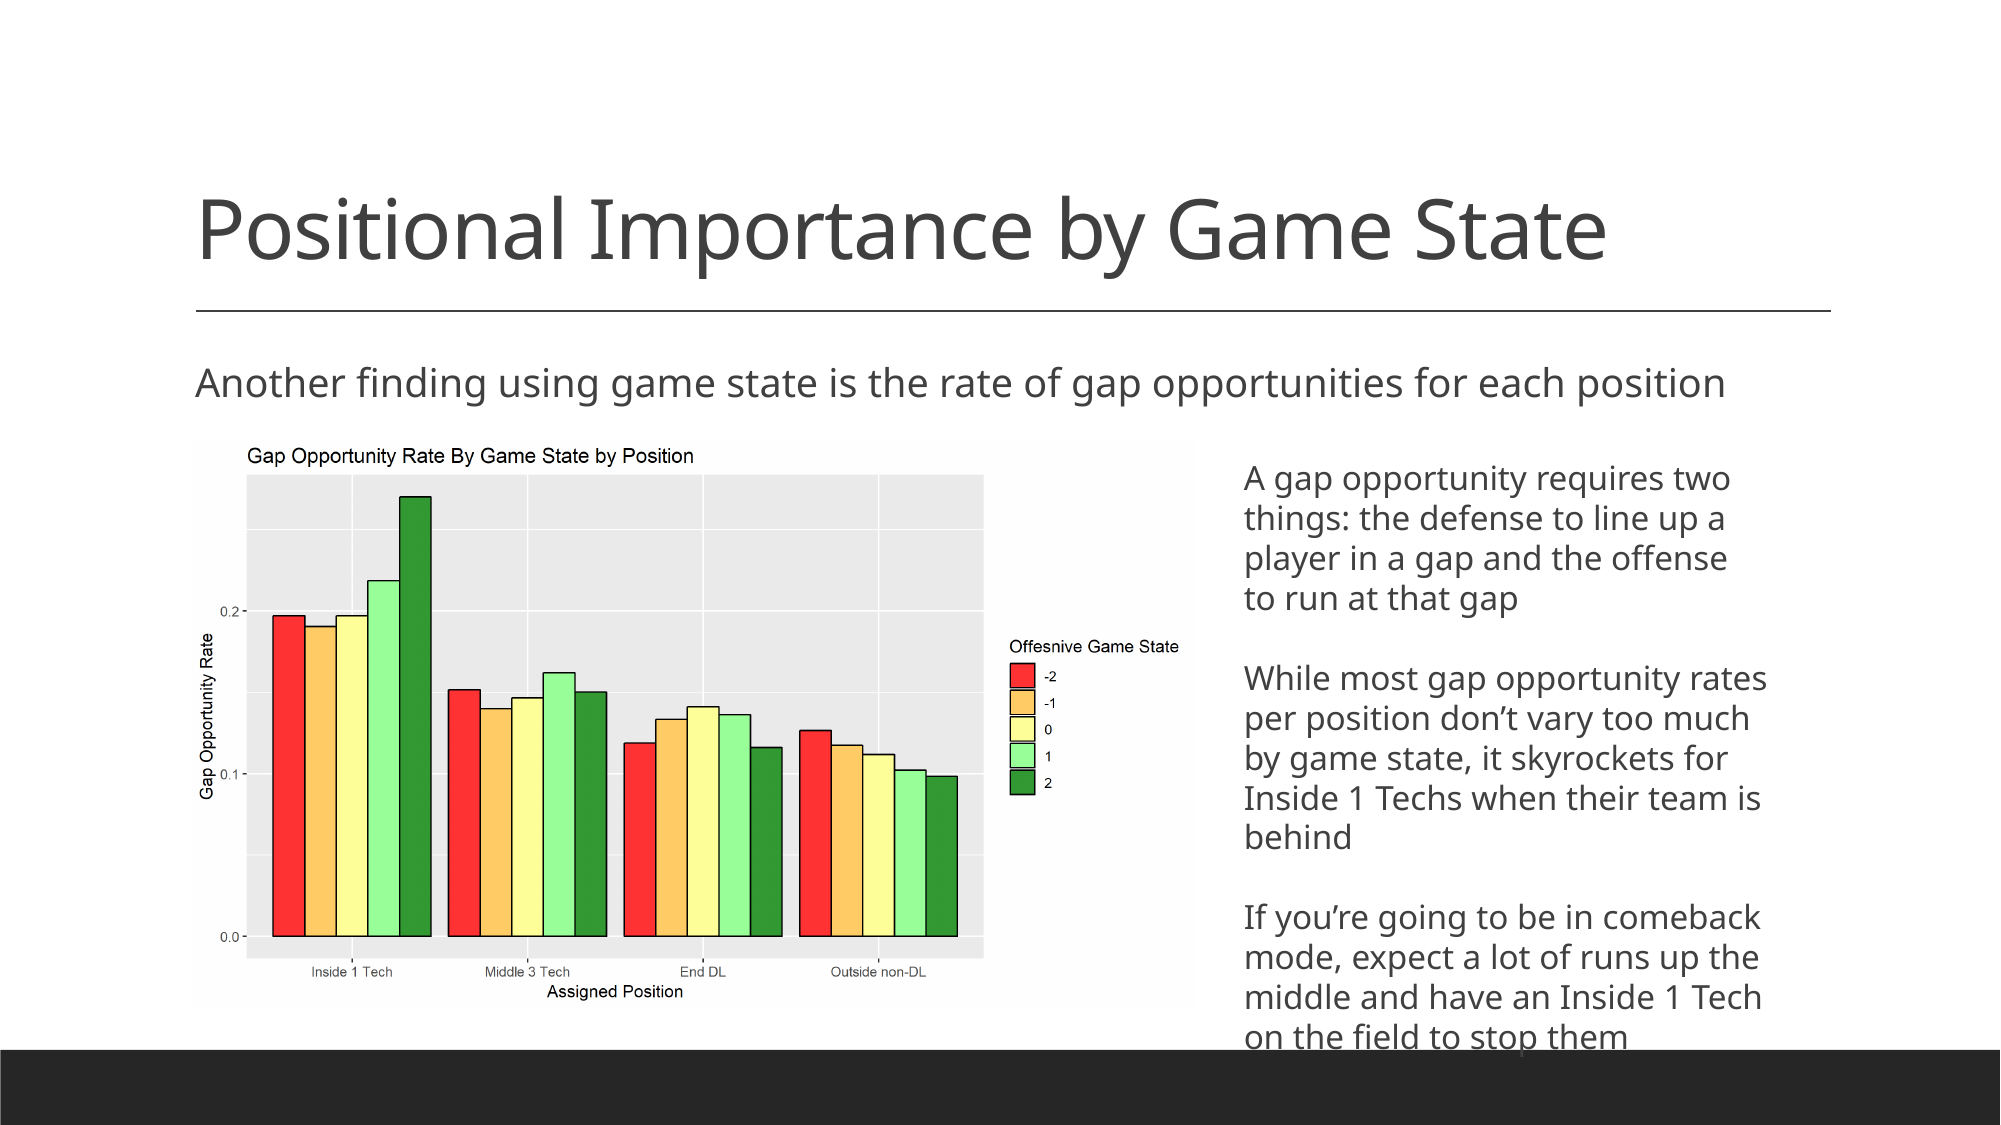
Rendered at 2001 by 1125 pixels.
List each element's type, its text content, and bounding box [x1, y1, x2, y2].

picture [191, 438, 1197, 1010]
list Another finding using game state is the rate of gap opportunities for each position [180, 345, 1830, 436]
title Positional Importance by Game State [180, 47, 1830, 285]
text_box A gap opportunity requires two things: the defense to line up a player in a gap and the offense to run at that gap While most gap opportunity rates per position don’t vary too much by game state, it skyrockets for Inside 1 Techs when their team is behind If you’re going to be in comeback mode, expect a lot of runs up the middle and have an Inside 1 Tech on the field to stop them [1229, 449, 1784, 1064]
